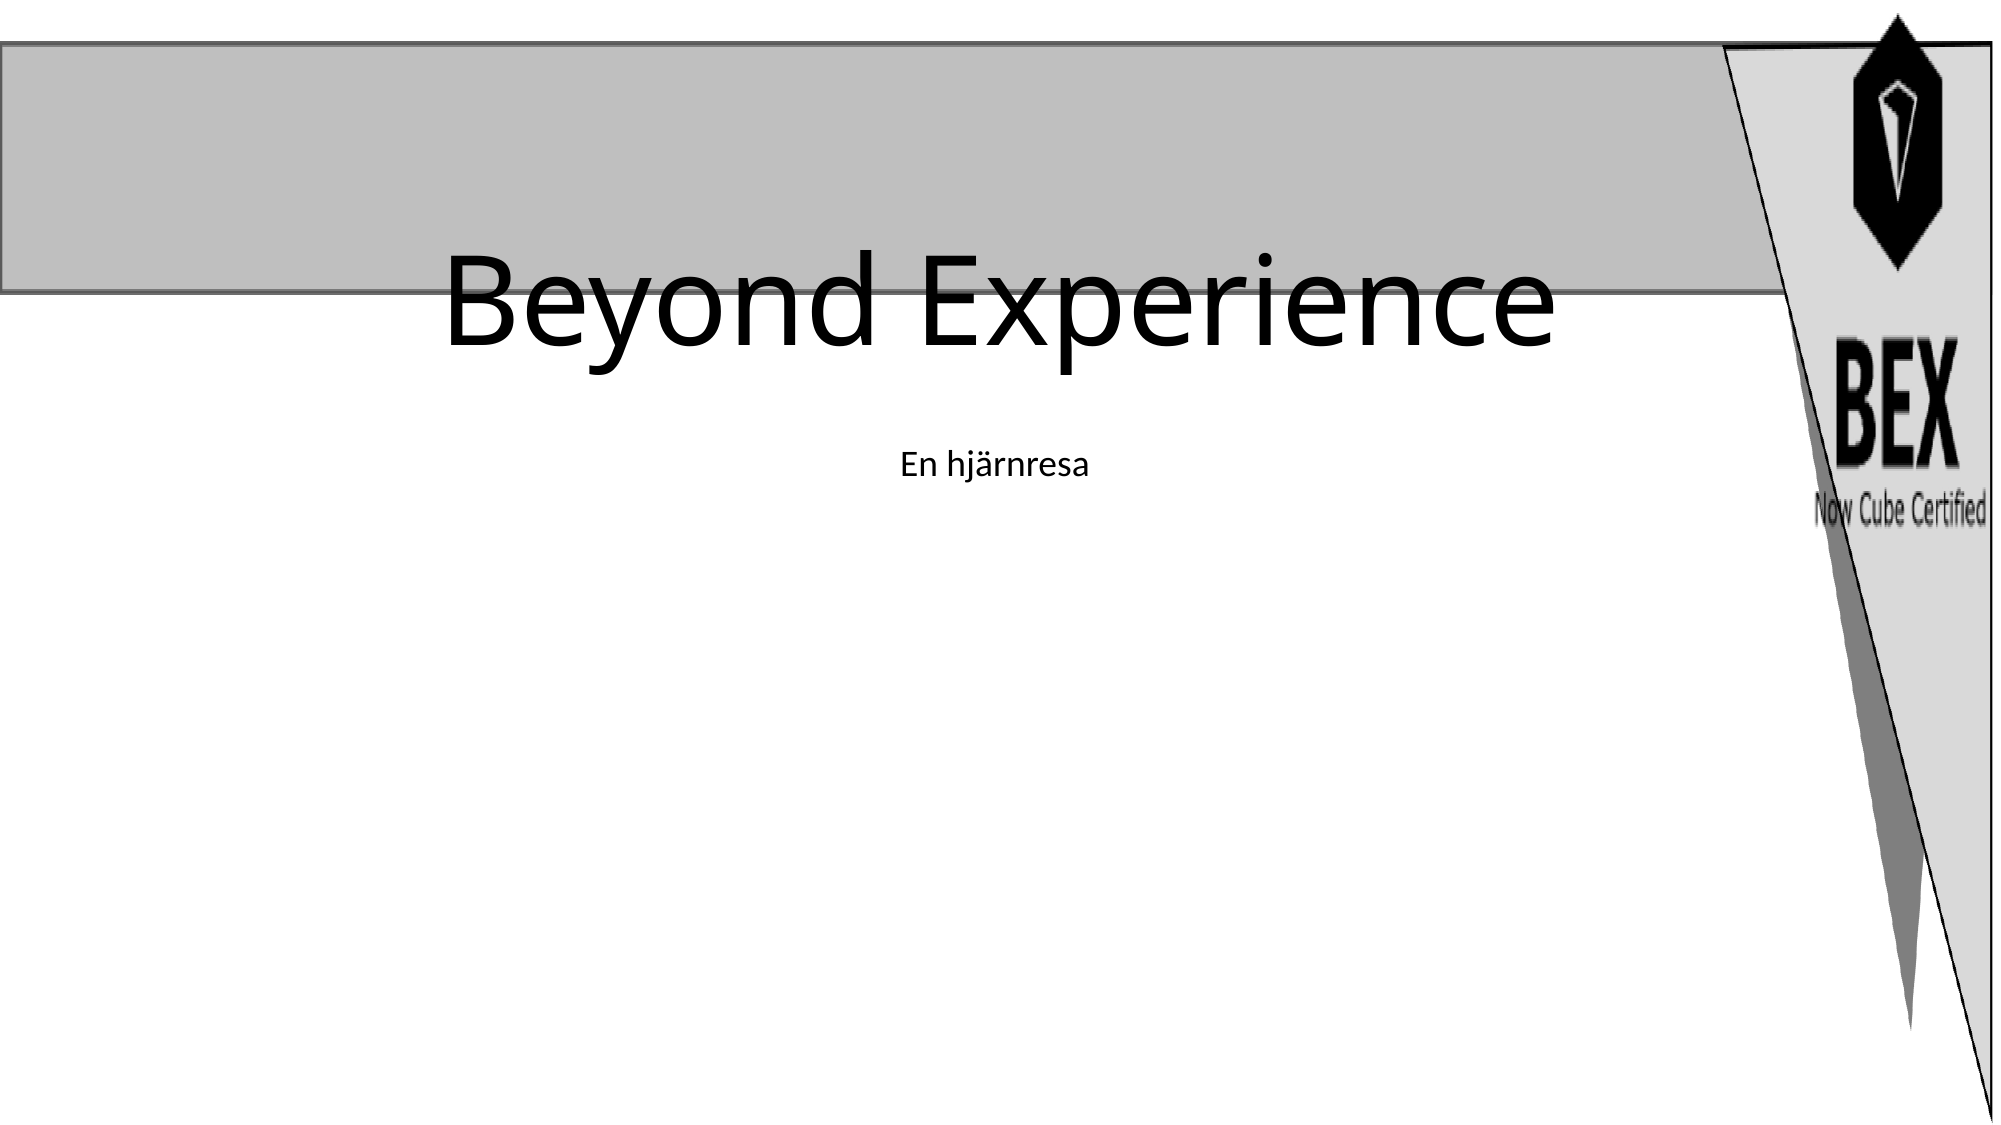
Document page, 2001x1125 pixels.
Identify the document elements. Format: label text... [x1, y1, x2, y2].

text_box En hjärnresa [885, 431, 1115, 491]
title Beyond Experience [249, 184, 1750, 381]
